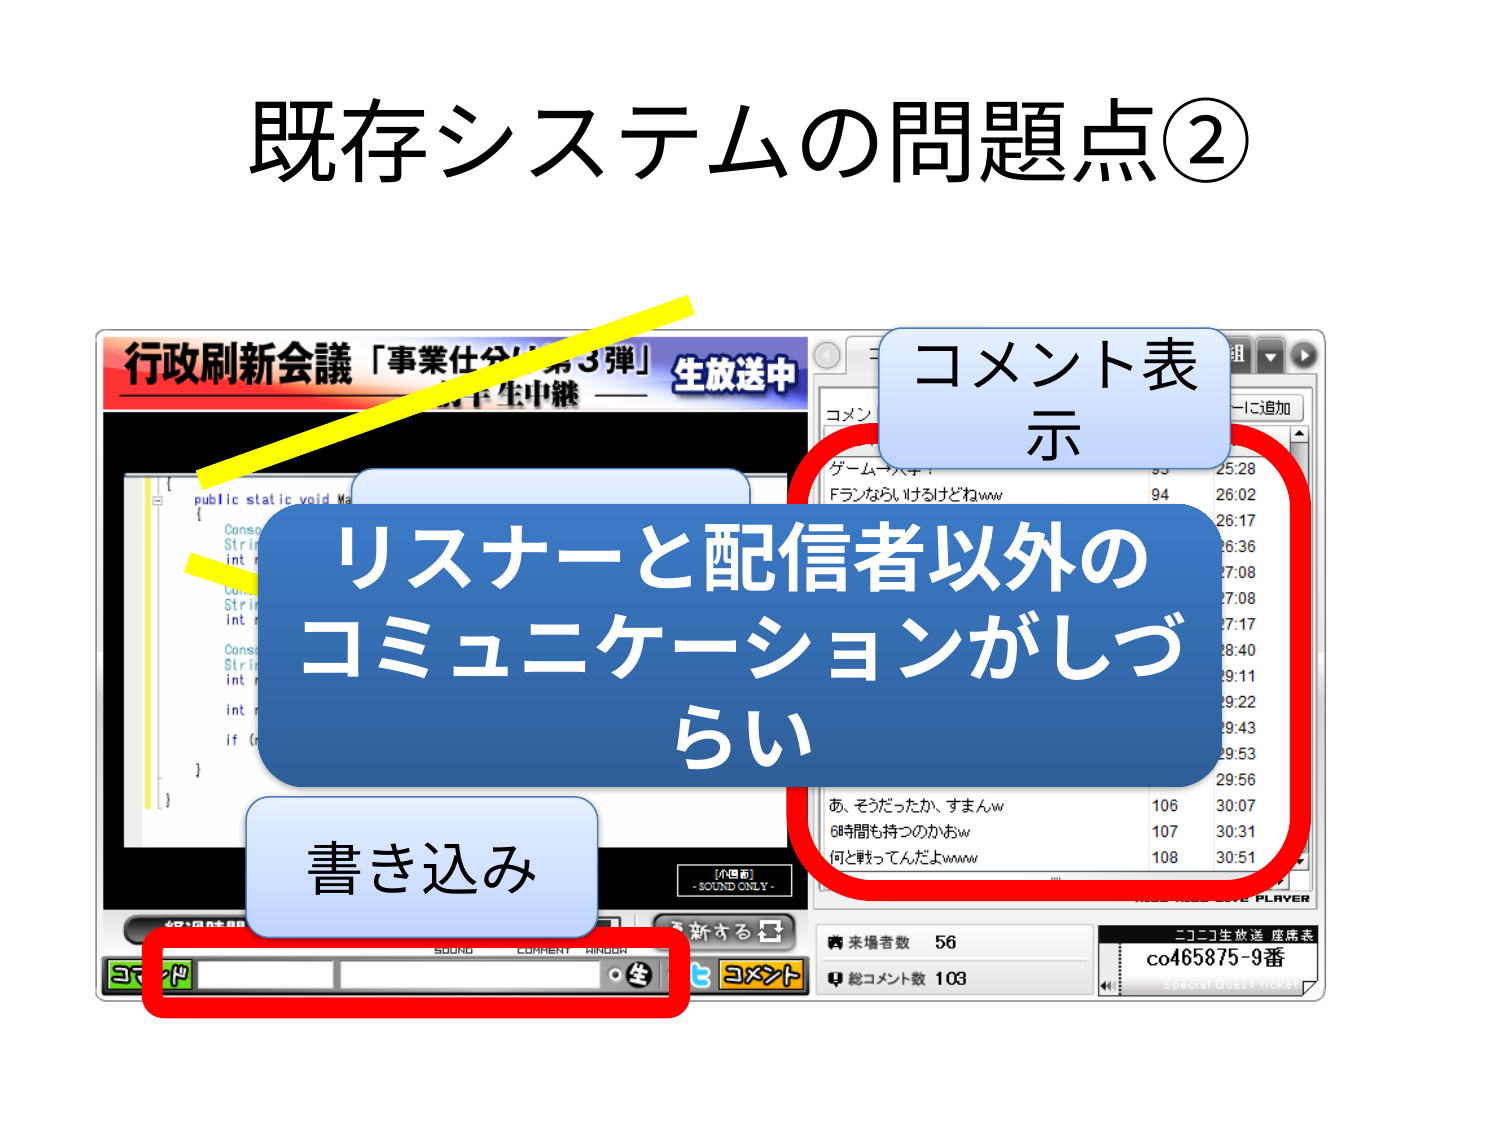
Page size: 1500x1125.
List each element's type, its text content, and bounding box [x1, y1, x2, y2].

picture [93, 327, 1330, 1007]
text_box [187, 562, 692, 727]
title 既存システムの問題点② [75, 45, 1425, 233]
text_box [198, 304, 692, 481]
